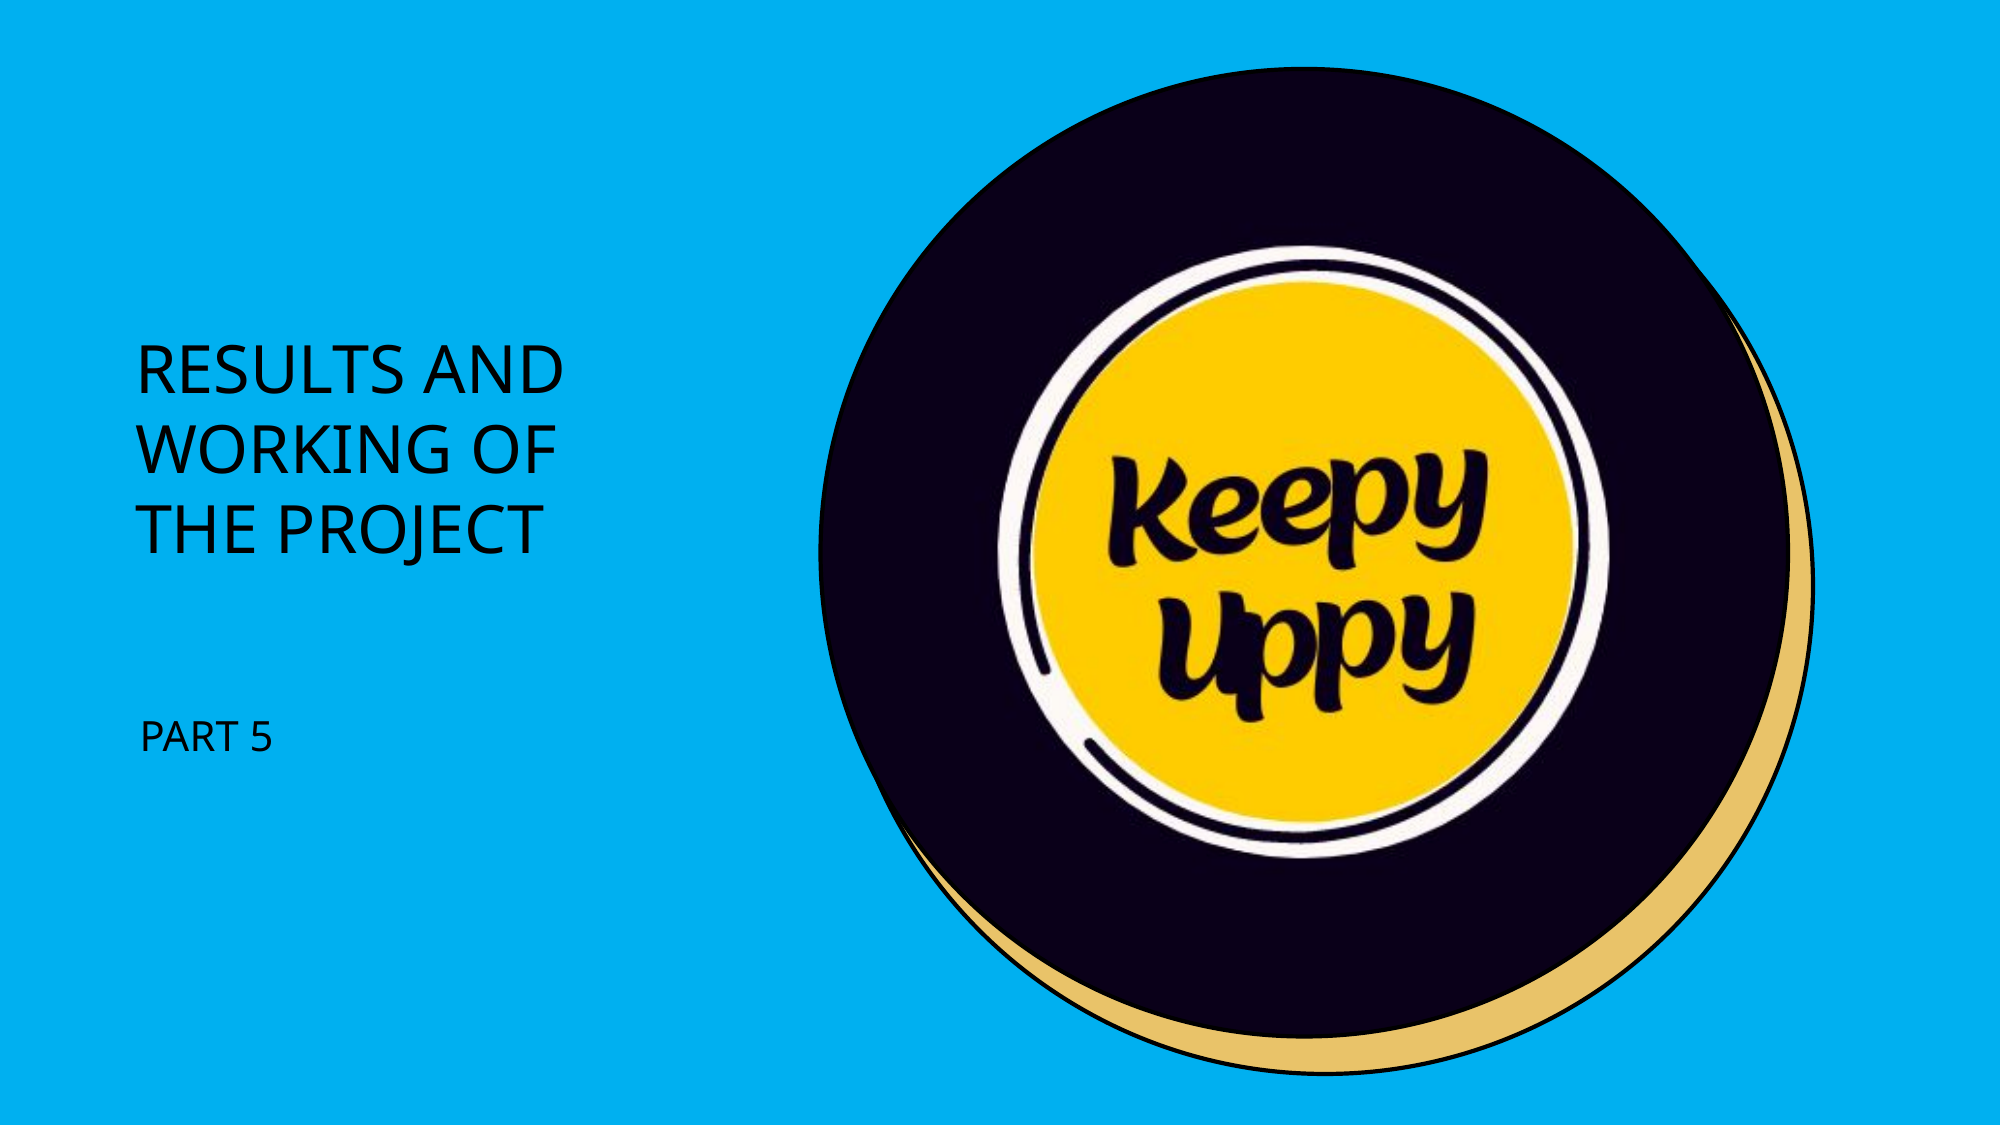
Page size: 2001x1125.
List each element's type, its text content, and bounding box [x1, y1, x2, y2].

list PART 5 [124, 701, 614, 768]
picture [820, 68, 1788, 1037]
title RESULTS AND WORKING OF THE PROJECT [120, 319, 615, 638]
